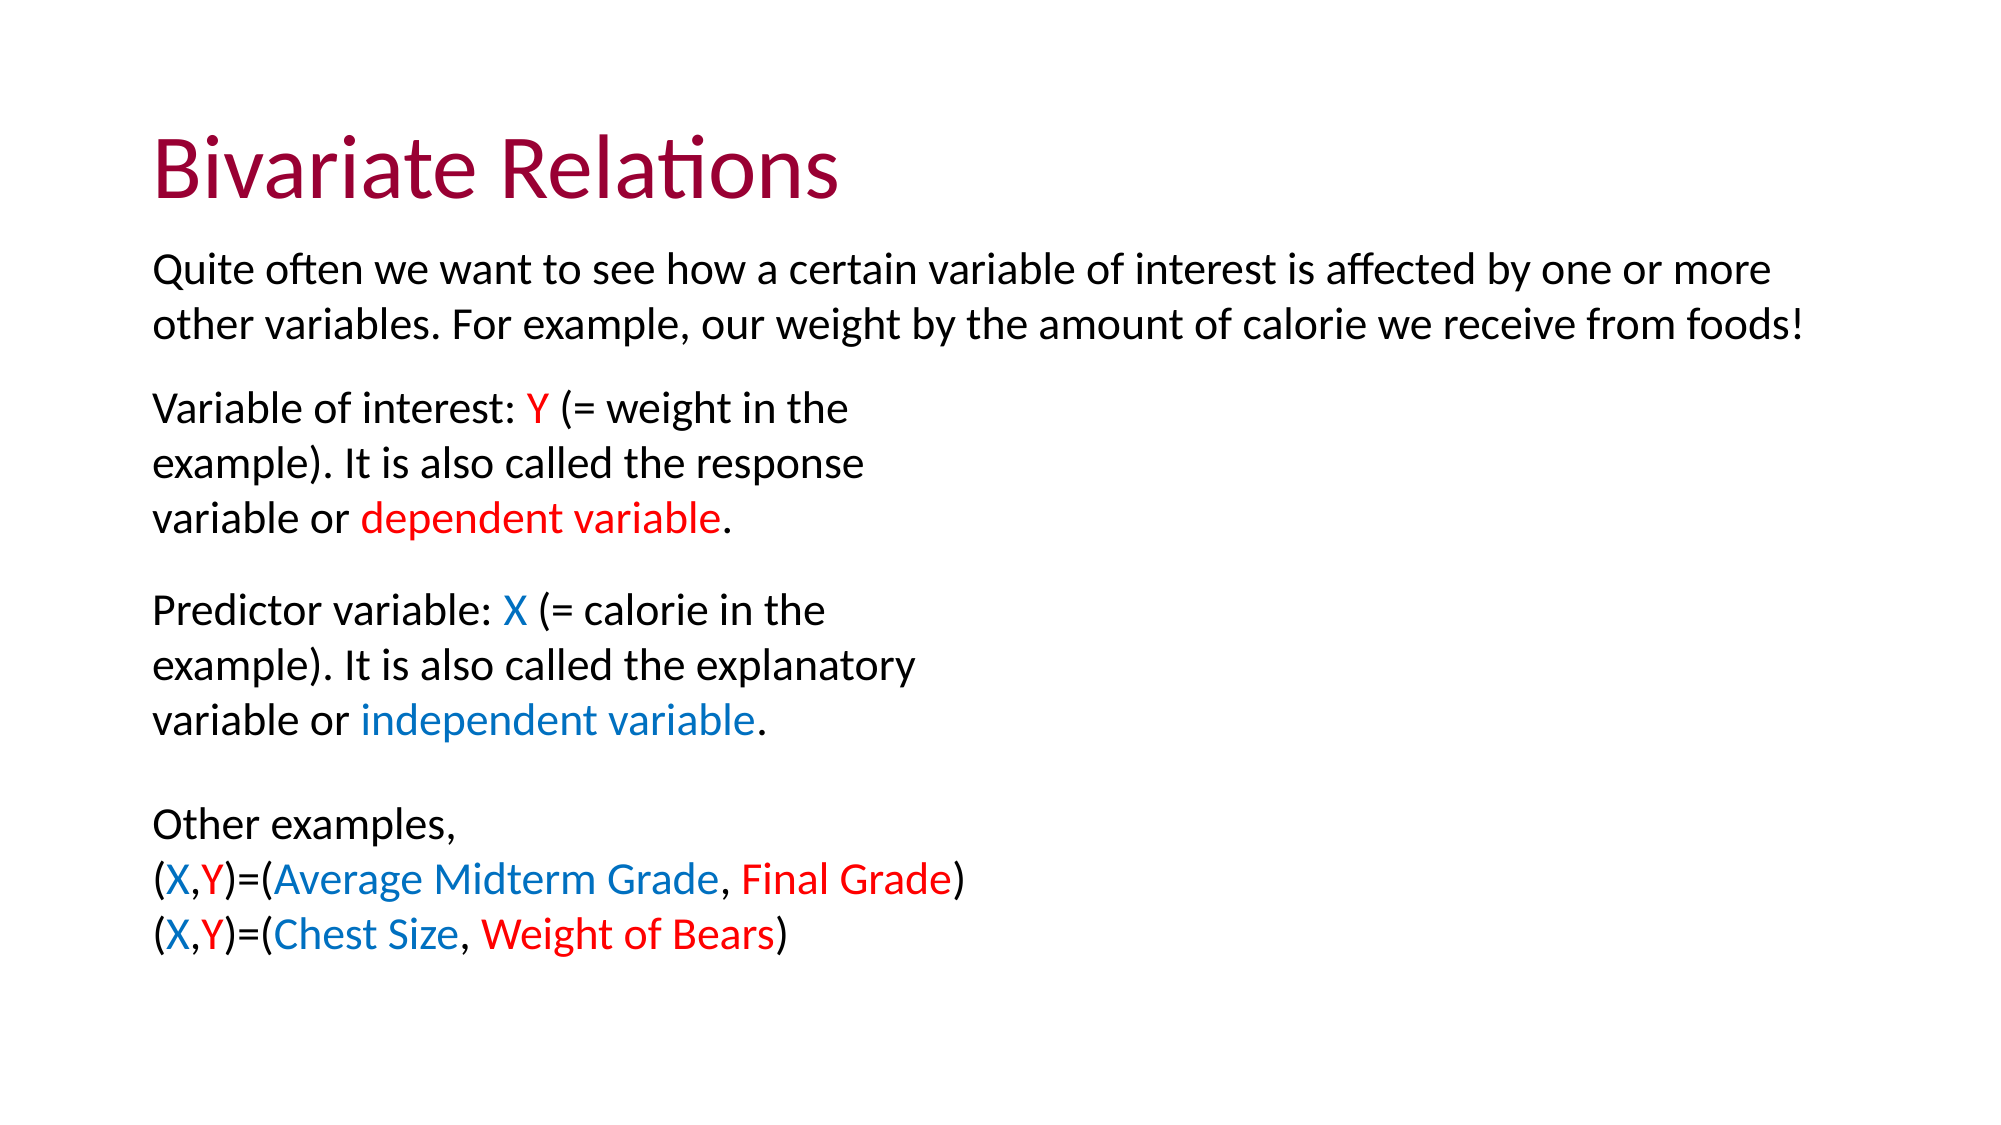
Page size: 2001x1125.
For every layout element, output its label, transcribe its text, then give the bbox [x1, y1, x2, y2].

title Bivariate Relations [137, 59, 1394, 230]
text_box Other examples, (X,Y)=(Average Midterm Grade, Final Grade) (X,Y)=(Chest Size, Weight of Bears) [137, 786, 1000, 967]
text_box Quite often we want to see how a certain variable of interest is affected by one or more other variables. For example, our weight by the amount of calorie we receive from foods! [137, 230, 1883, 356]
text_box Variable of interest: Y (= weight in the example). It is also called the response variable or dependent variable. Predictor variable: X (= calorie in the example). It is also called the explanatory variable or independent variable. [137, 369, 976, 753]
